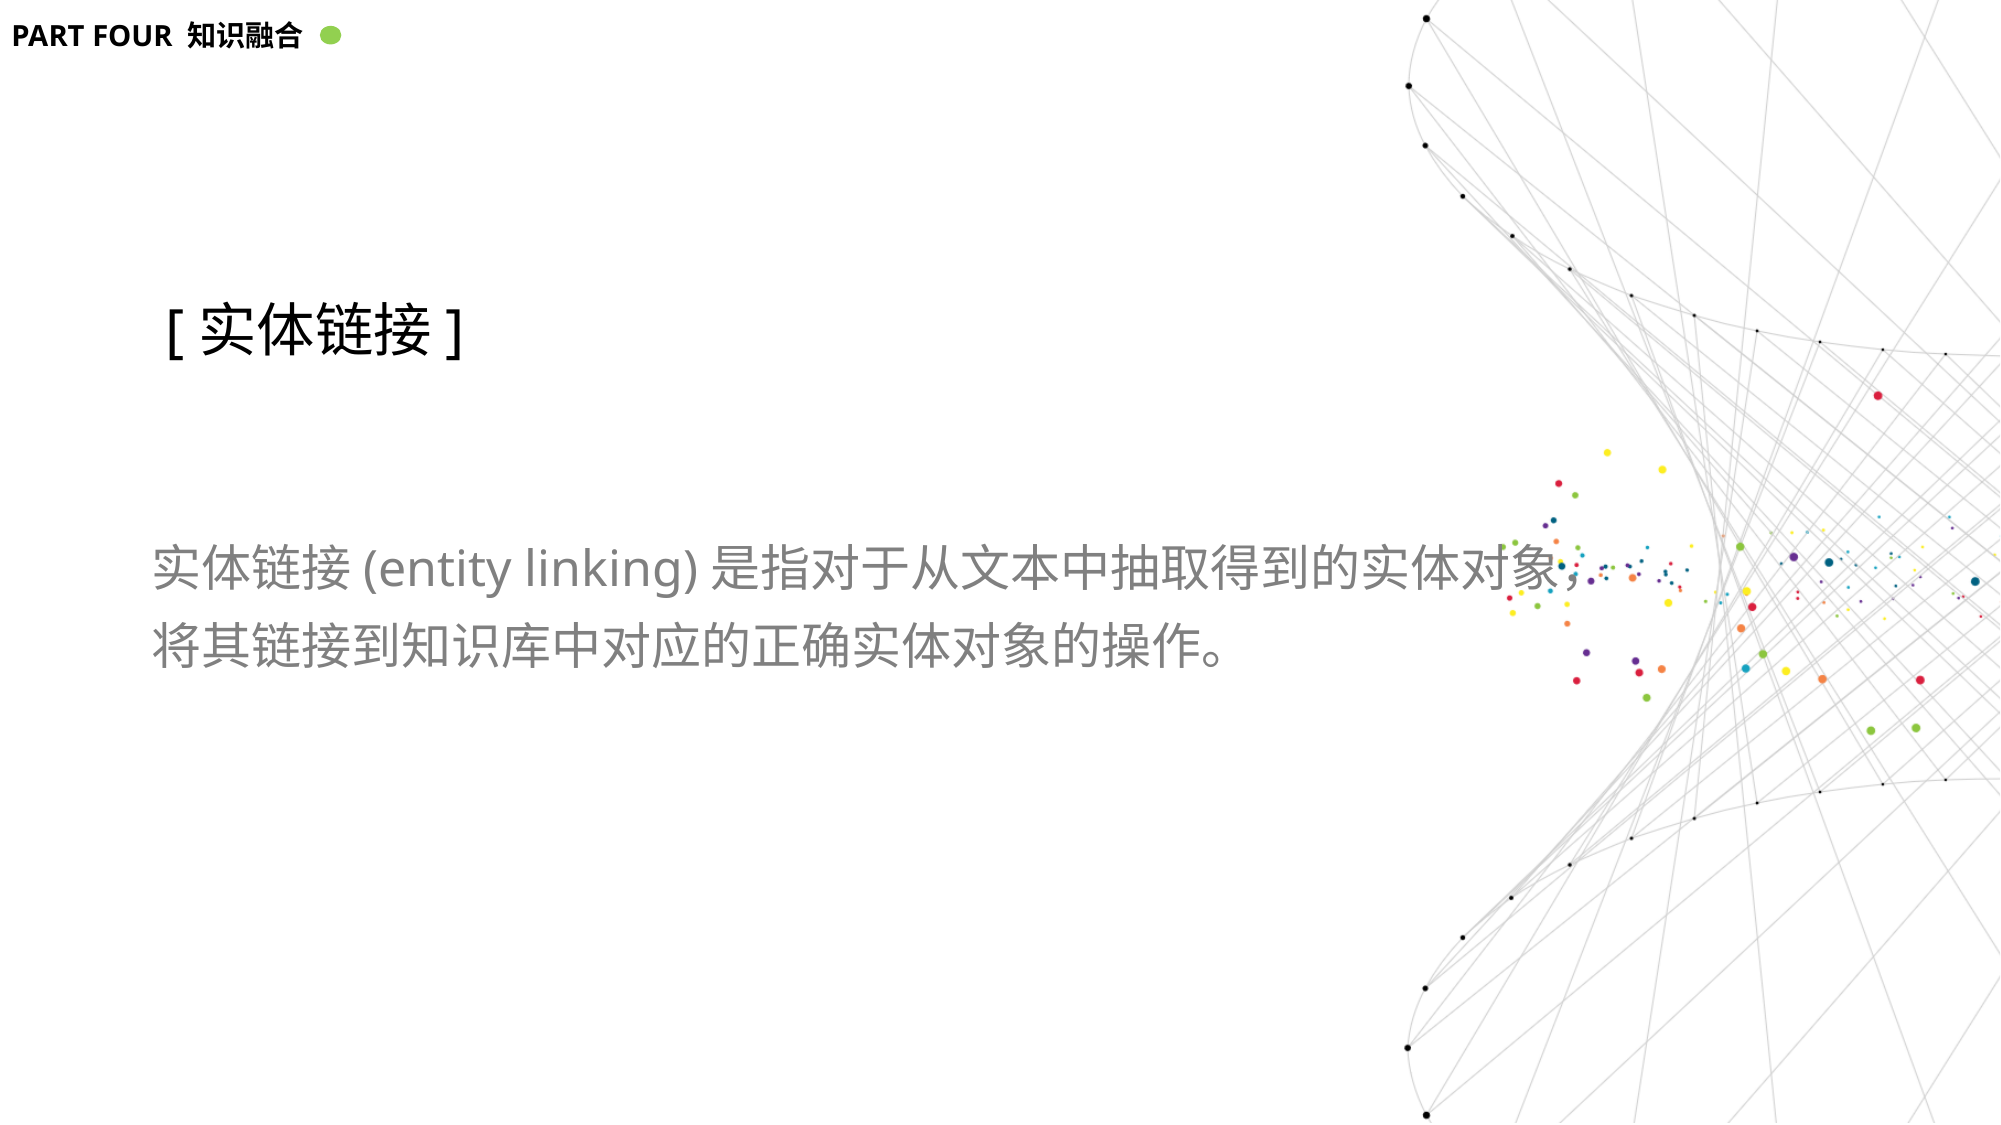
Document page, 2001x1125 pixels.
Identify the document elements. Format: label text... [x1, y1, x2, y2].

text_box [实体链接] [150, 286, 543, 371]
text_box 实体链接(entity linking)是指对于从文本中抽取得到的实体对象，将其链接到知识库中对应的正确实体对象的操作。 [136, 511, 1600, 682]
text_box [318, 24, 343, 46]
picture [1314, 0, 2001, 1123]
text_box PART FOUR 知识融合 [0, 9, 320, 60]
